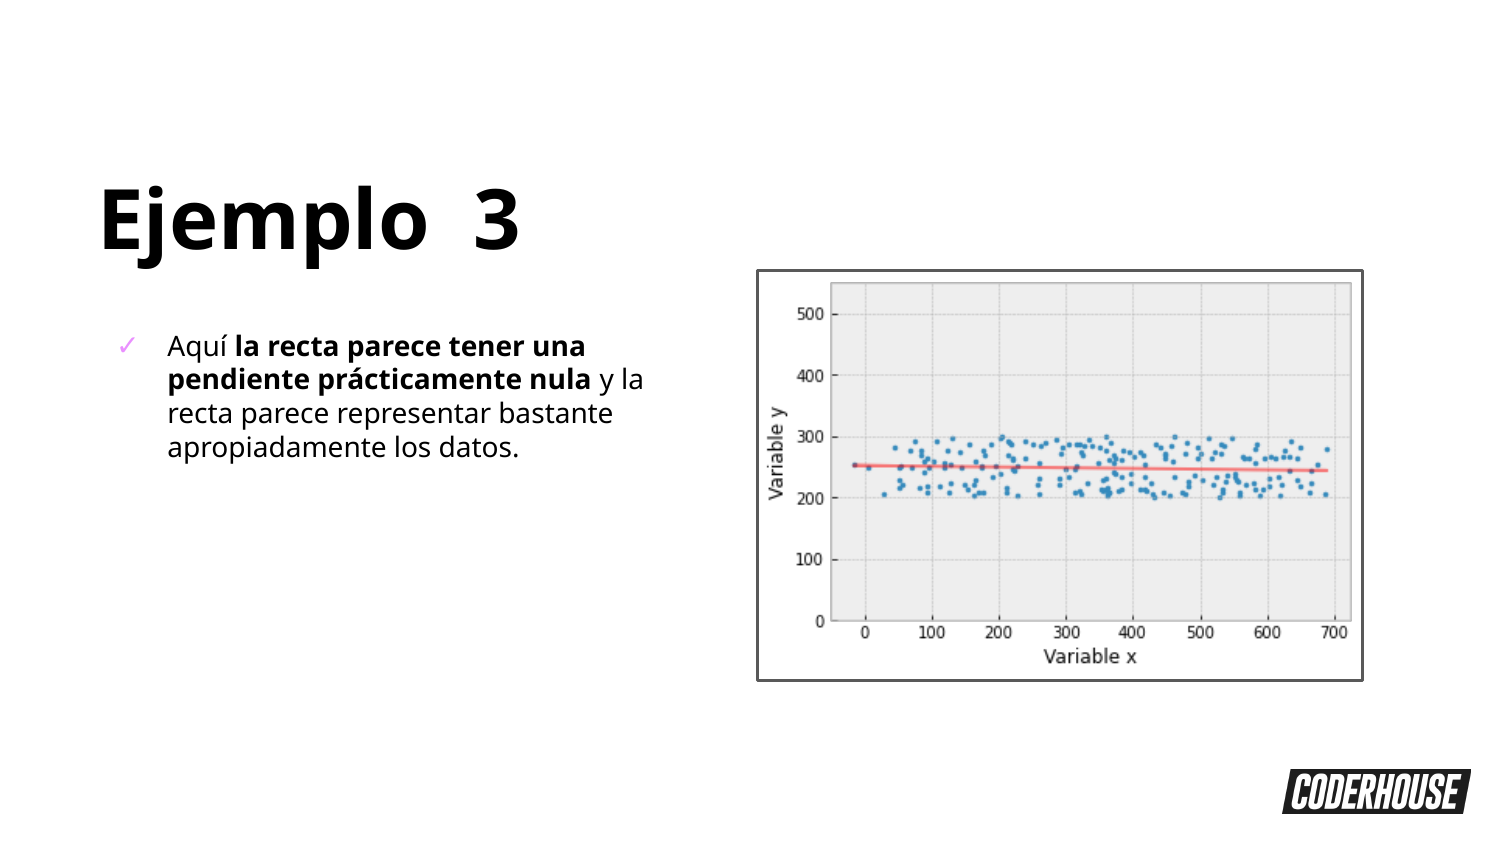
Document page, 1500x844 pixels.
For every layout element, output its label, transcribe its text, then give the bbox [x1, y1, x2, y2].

picture [1281, 769, 1471, 814]
text_box Aquí la recta parece tener una pendiente prácticamente nula y la recta parece representar bastante apropiadamente los datos. [77, 312, 707, 478]
picture [758, 271, 1362, 680]
text_box Ejemplo 3 [82, 162, 632, 283]
